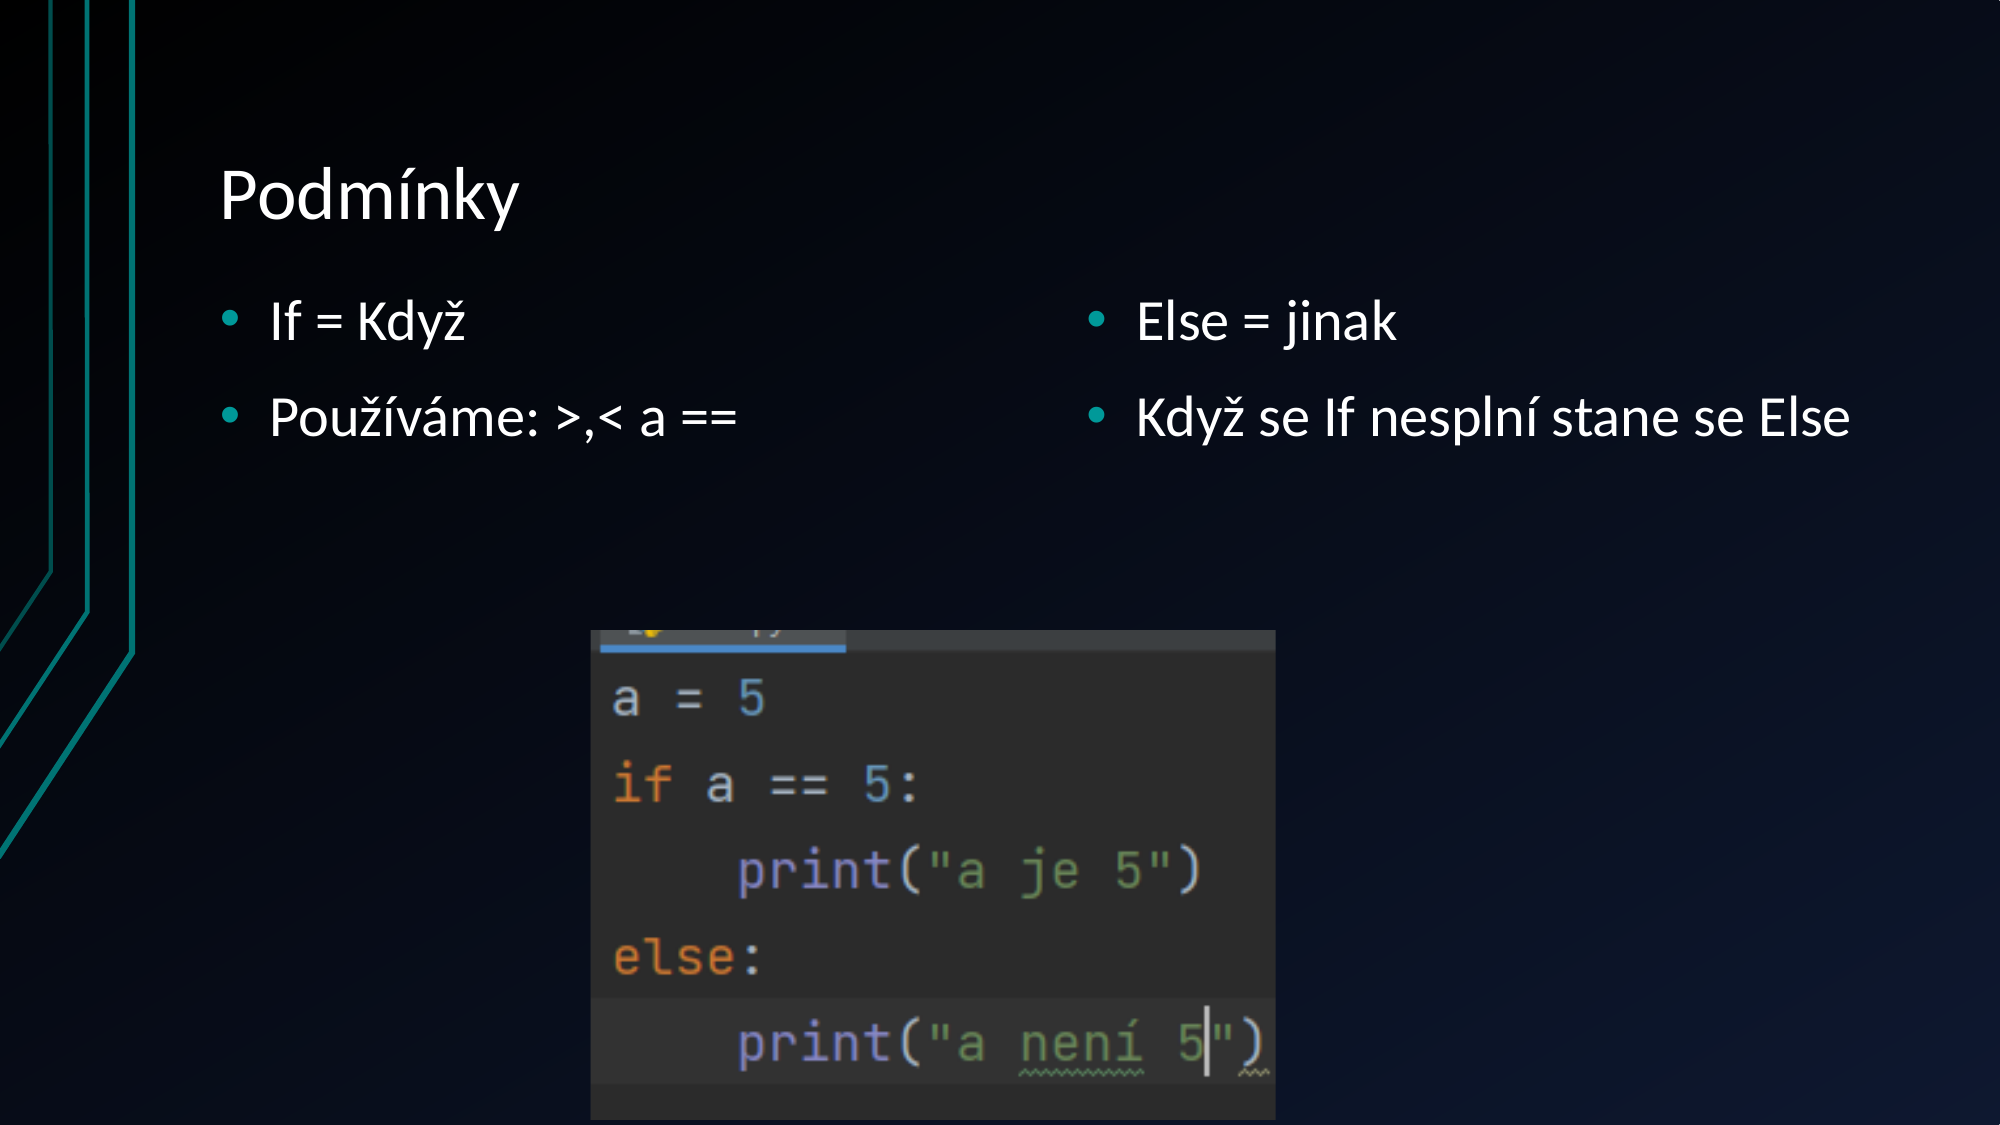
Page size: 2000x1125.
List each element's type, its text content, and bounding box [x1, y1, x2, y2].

list Else = jinak Když se If nesplní stane se Else [1066, 279, 1900, 1013]
title Podmínky [199, 45, 1900, 246]
picture [590, 630, 1276, 1120]
list If = Když Používáme: >,< a == [199, 279, 1033, 1013]
